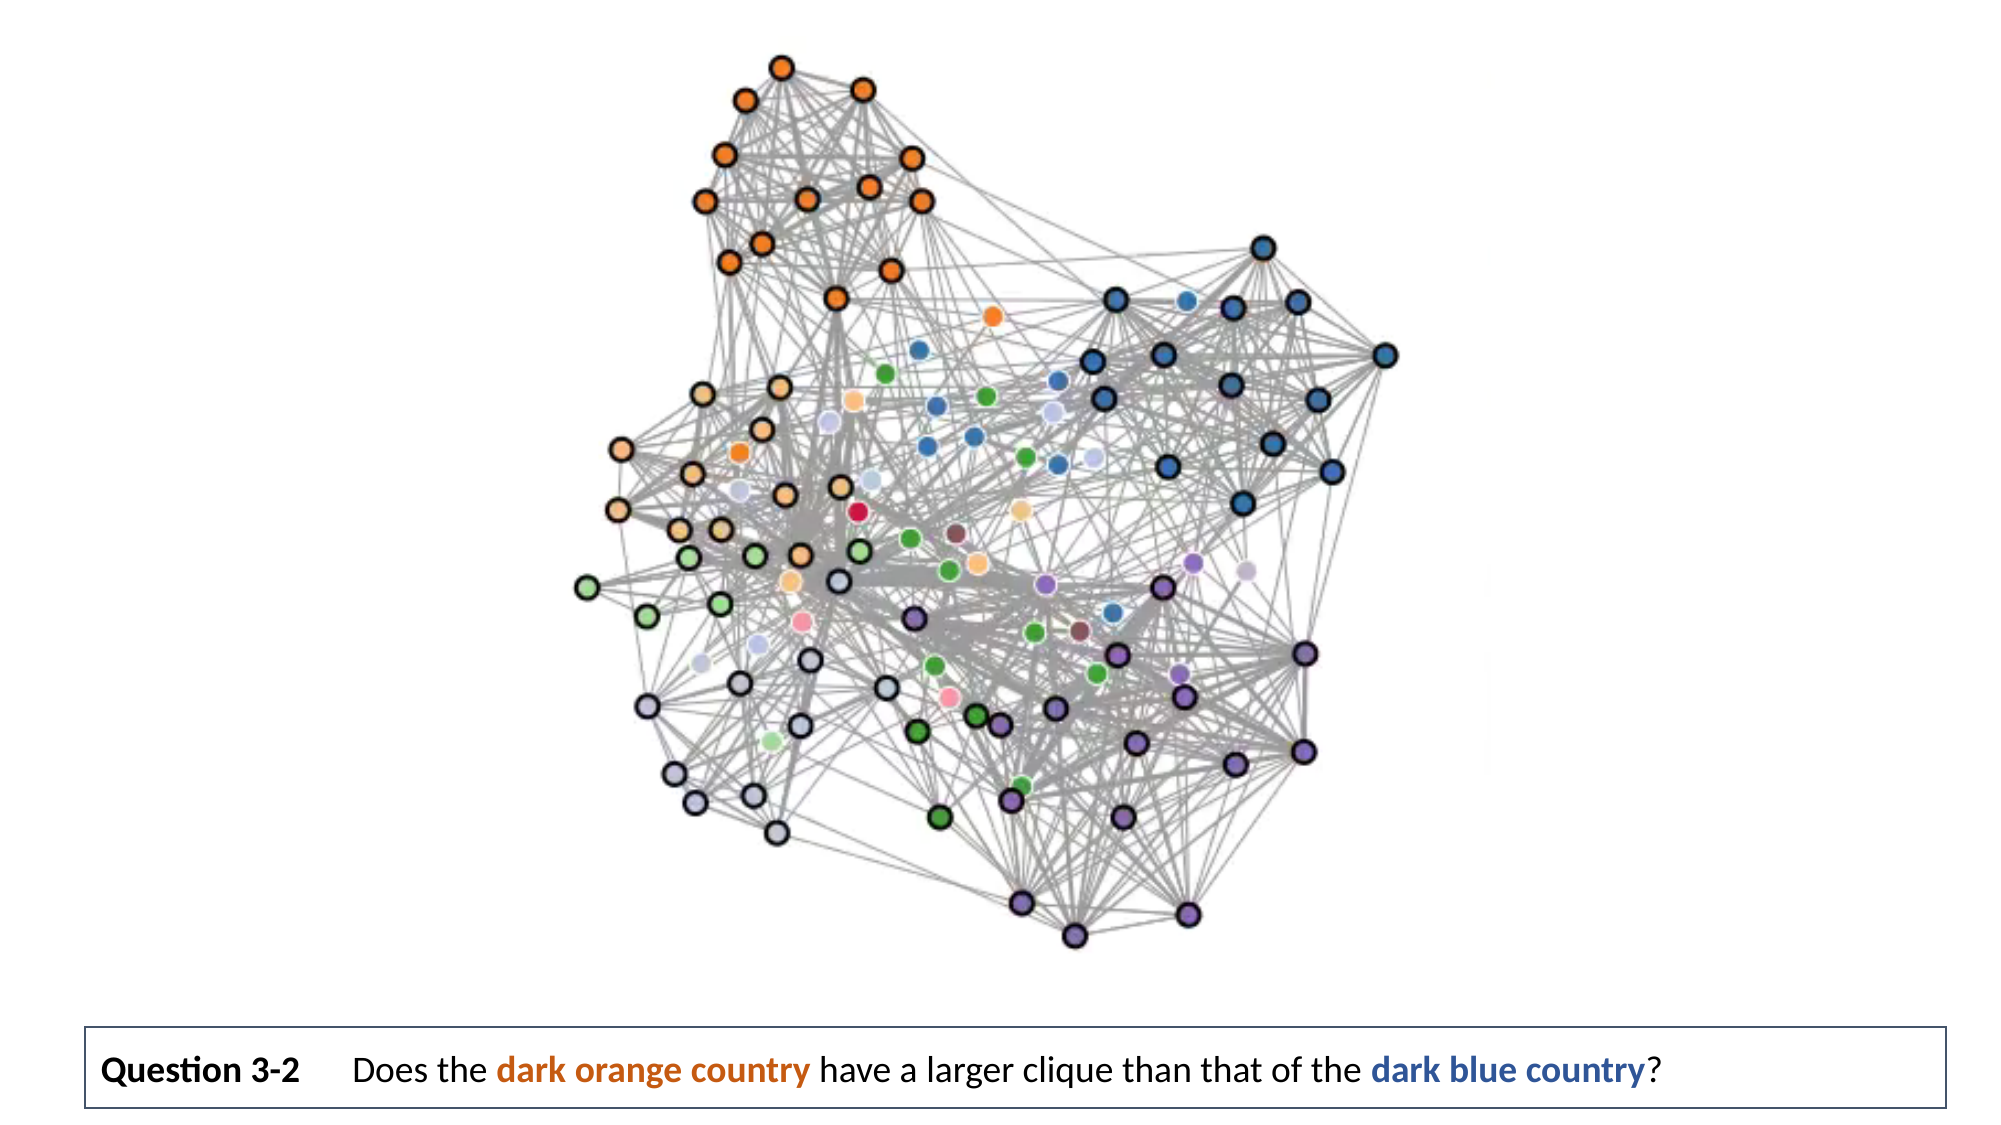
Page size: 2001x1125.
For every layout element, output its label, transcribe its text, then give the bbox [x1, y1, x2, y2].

text_box [84, 1026, 1947, 1109]
text_box Does the dark orange country have a larger clique than that of the dark blue country? [337, 1037, 1770, 1125]
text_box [457, 35, 1496, 981]
text_box Question 3-2 [86, 1037, 316, 1097]
